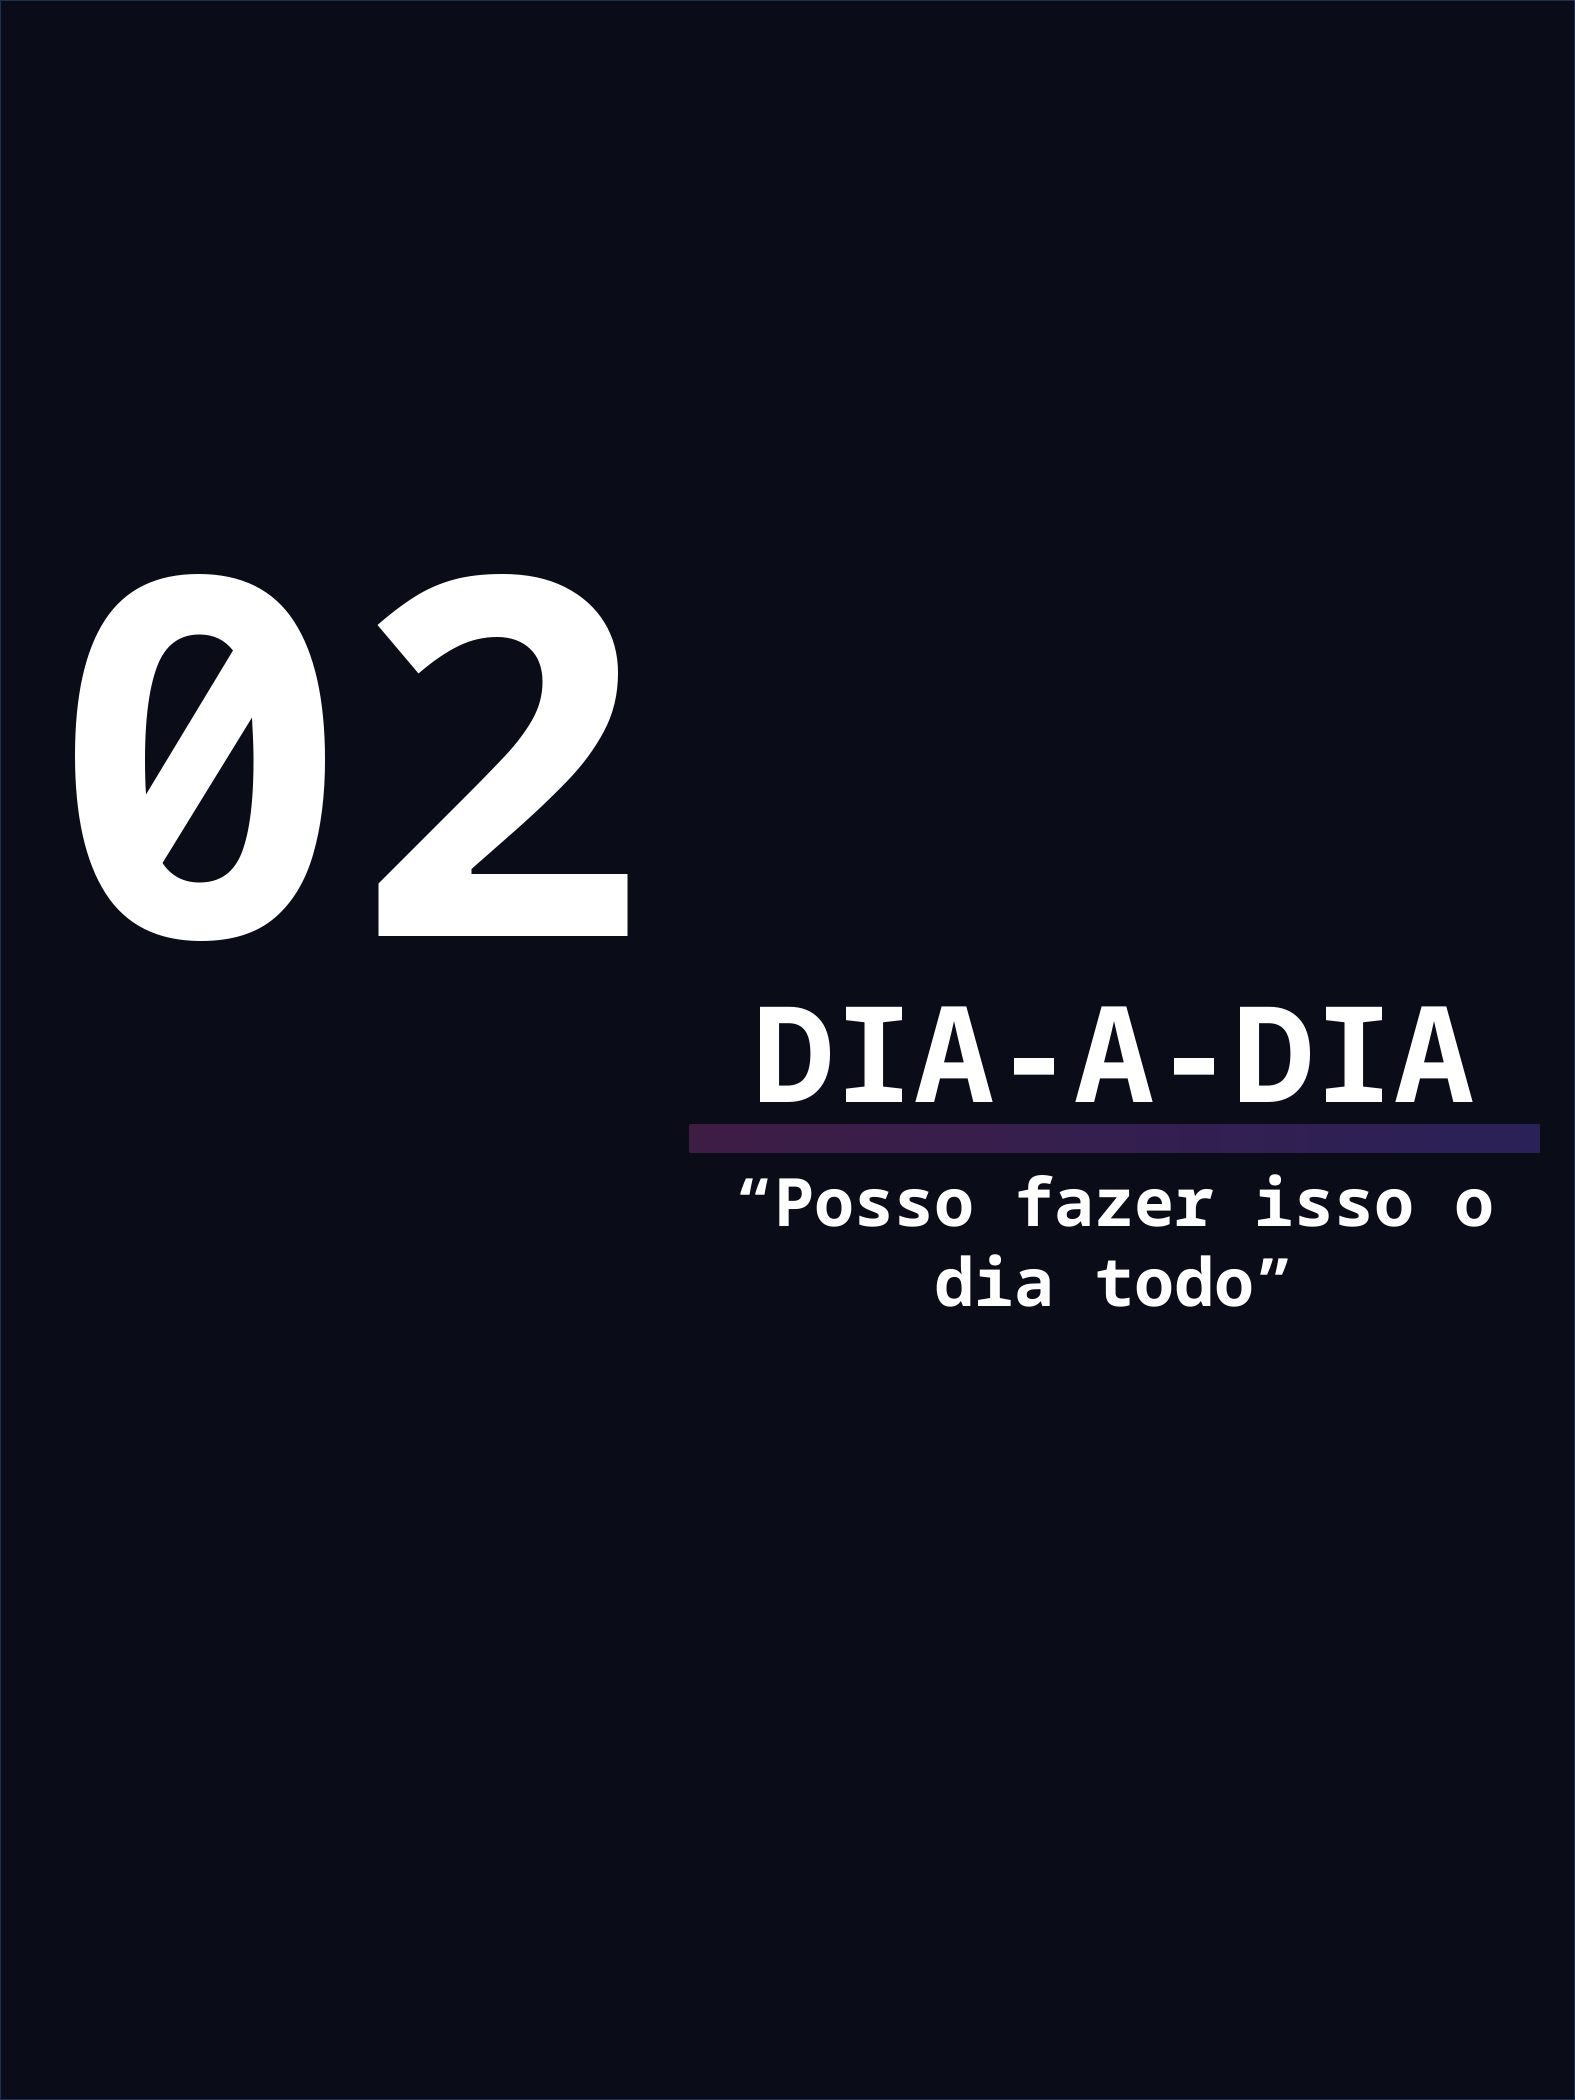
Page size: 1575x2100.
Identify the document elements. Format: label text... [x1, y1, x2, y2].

text_box [689, 1123, 1541, 1153]
text_box DIA-A-DIA [689, 961, 1540, 1123]
text_box [0, 0, 1575, 2100]
text_box “Posso fazer isso o dia todo” [719, 1152, 1510, 1327]
text_box 02 [35, 428, 690, 1044]
